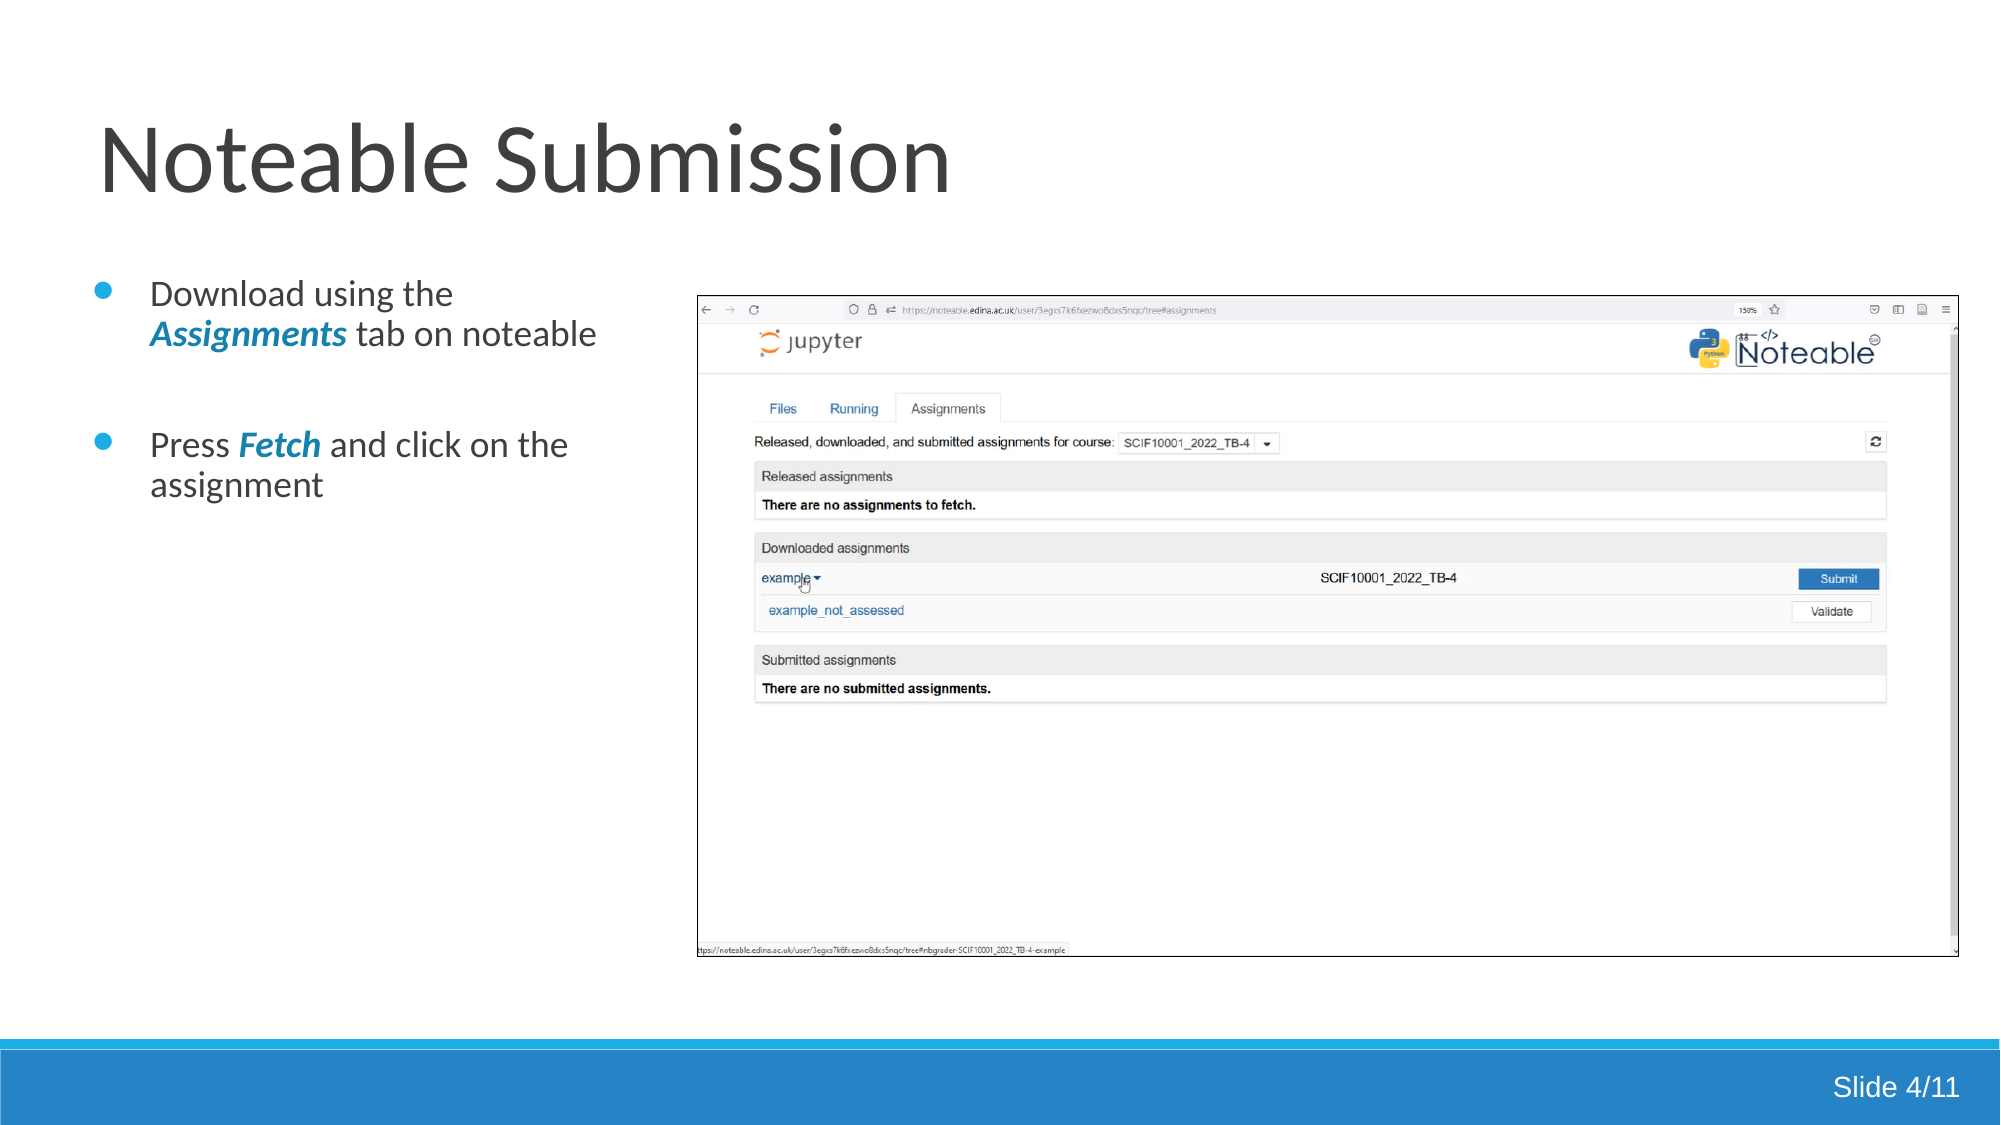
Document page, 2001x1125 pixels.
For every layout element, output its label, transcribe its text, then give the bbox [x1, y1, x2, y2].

text_box Download using the Assignments tab on noteable Press Fetch and click on the assignment [75, 266, 657, 616]
text_box [81, 252, 1941, 365]
picture [697, 295, 1959, 957]
title Noteable Submission [83, 71, 1567, 221]
text_box Slide 4/11 [1817, 1053, 2000, 1125]
